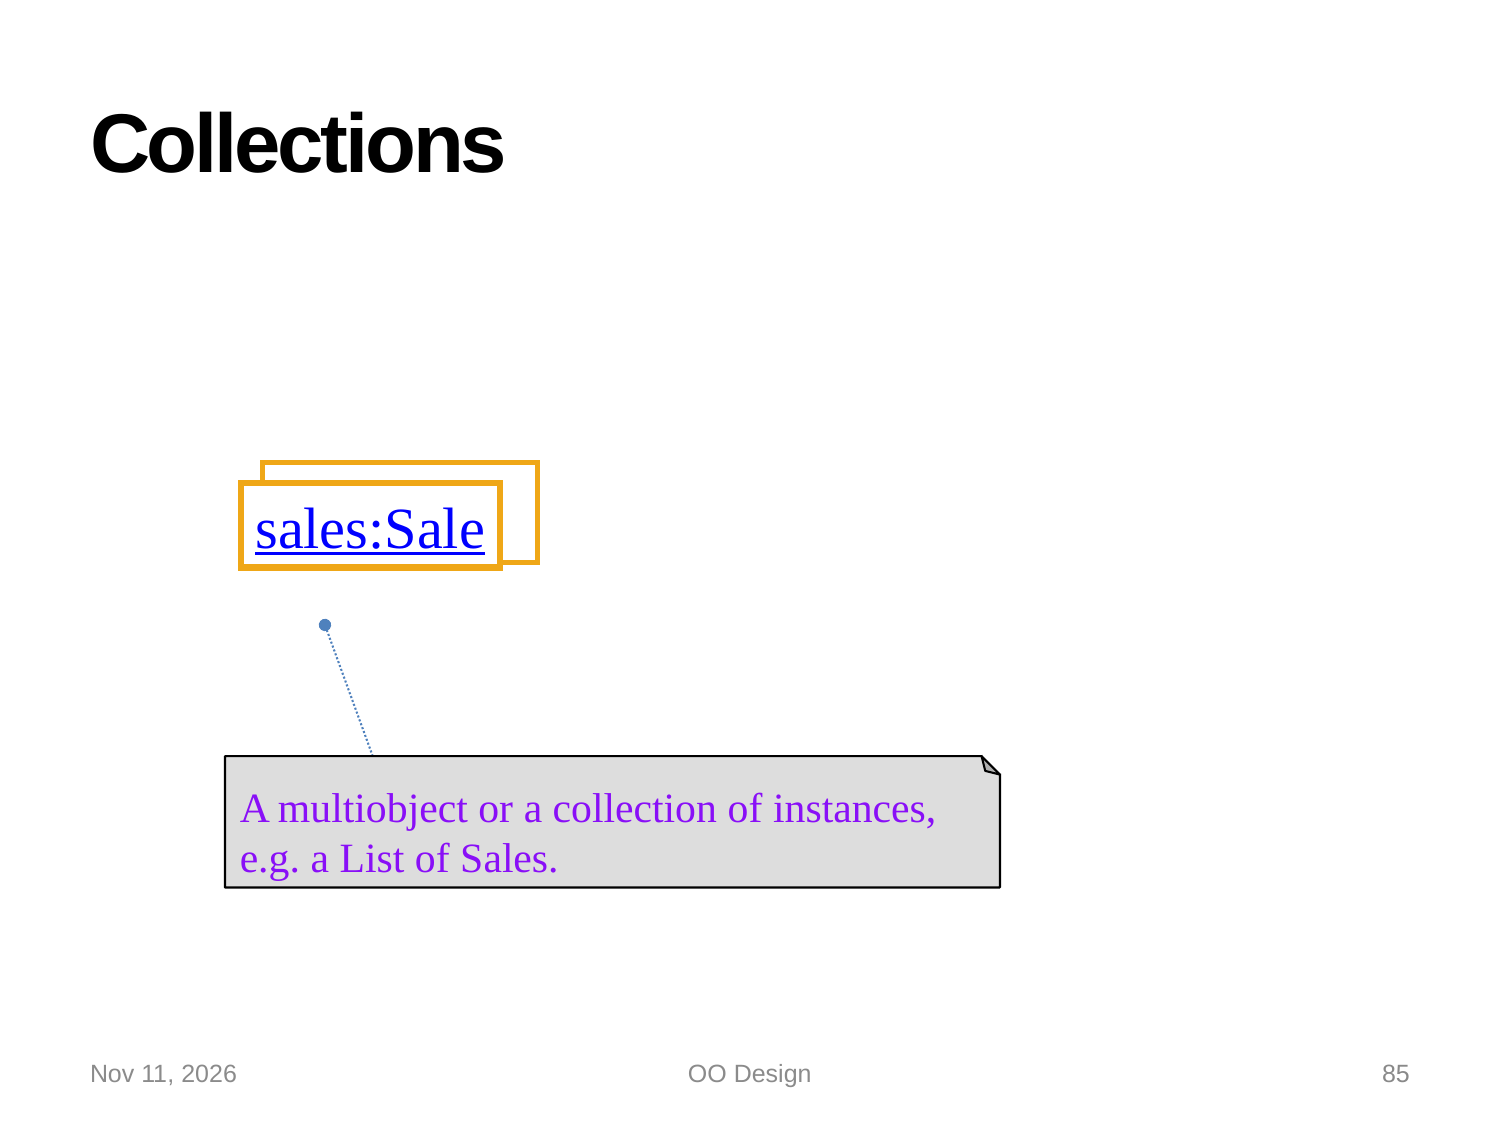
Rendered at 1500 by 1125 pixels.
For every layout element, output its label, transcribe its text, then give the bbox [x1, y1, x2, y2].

footer OO Design [512, 1042, 988, 1103]
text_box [224, 624, 1001, 888]
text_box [237, 462, 538, 575]
slide_number 85 [1074, 1042, 1425, 1103]
title Collections [75, 45, 1425, 233]
slide_number 15-Oct-22 [75, 1042, 425, 1103]
